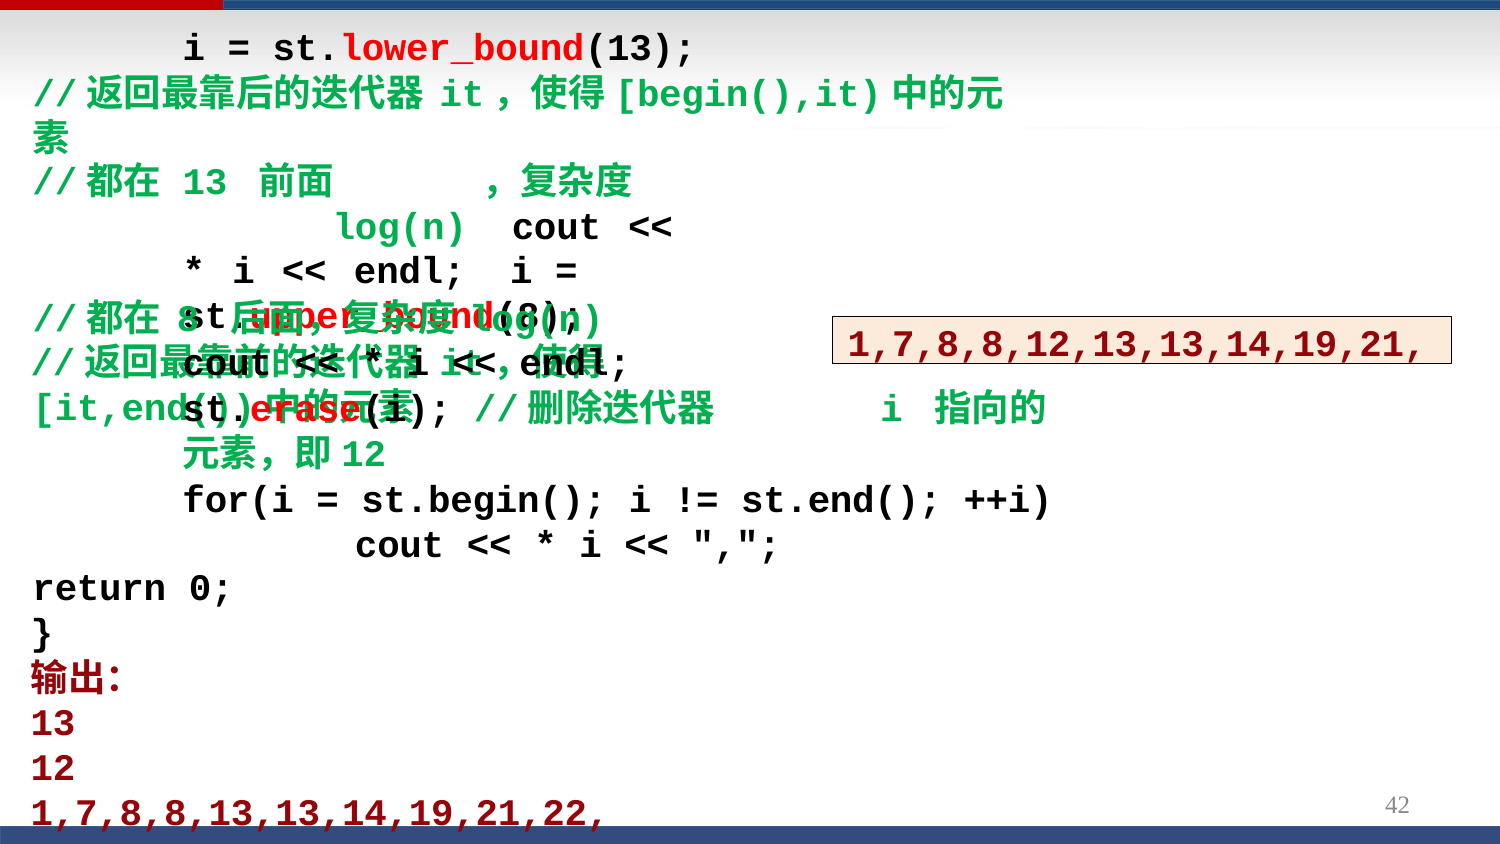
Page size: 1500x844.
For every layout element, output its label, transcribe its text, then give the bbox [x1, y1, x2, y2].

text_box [0, 825, 1500, 844]
text_box i = st.lower_bound(13); //返回最靠后的迭代器 it，使得[begin(),it)中的元素 //都在 13 前面 ，复杂度 log(n) cout << * i << endl; i = st.upper_bound(8); //返回最靠前的迭代器 it，使得[it,end())中的元素 [30, 138, 1017, 382]
text_box 1,7,8,8,12,13,13,14,19,21, [832, 315, 1451, 364]
text_box st.erase(i); //删除迭代器 i 指向的元素，即12 for(i = st.begin(); i != st.end(); ++i) cout << * i << ","; return 0; } 输出： 13 12 1,7,8,8,13,13,14,19,21,22, [30, 382, 1084, 824]
text_box cout << * i << endl; [180, 336, 633, 382]
text_box //都在 8 后面，复杂度 log(n) [30, 292, 605, 340]
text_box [0, 0, 1500, 130]
slide_number 45 [1378, 789, 1417, 824]
